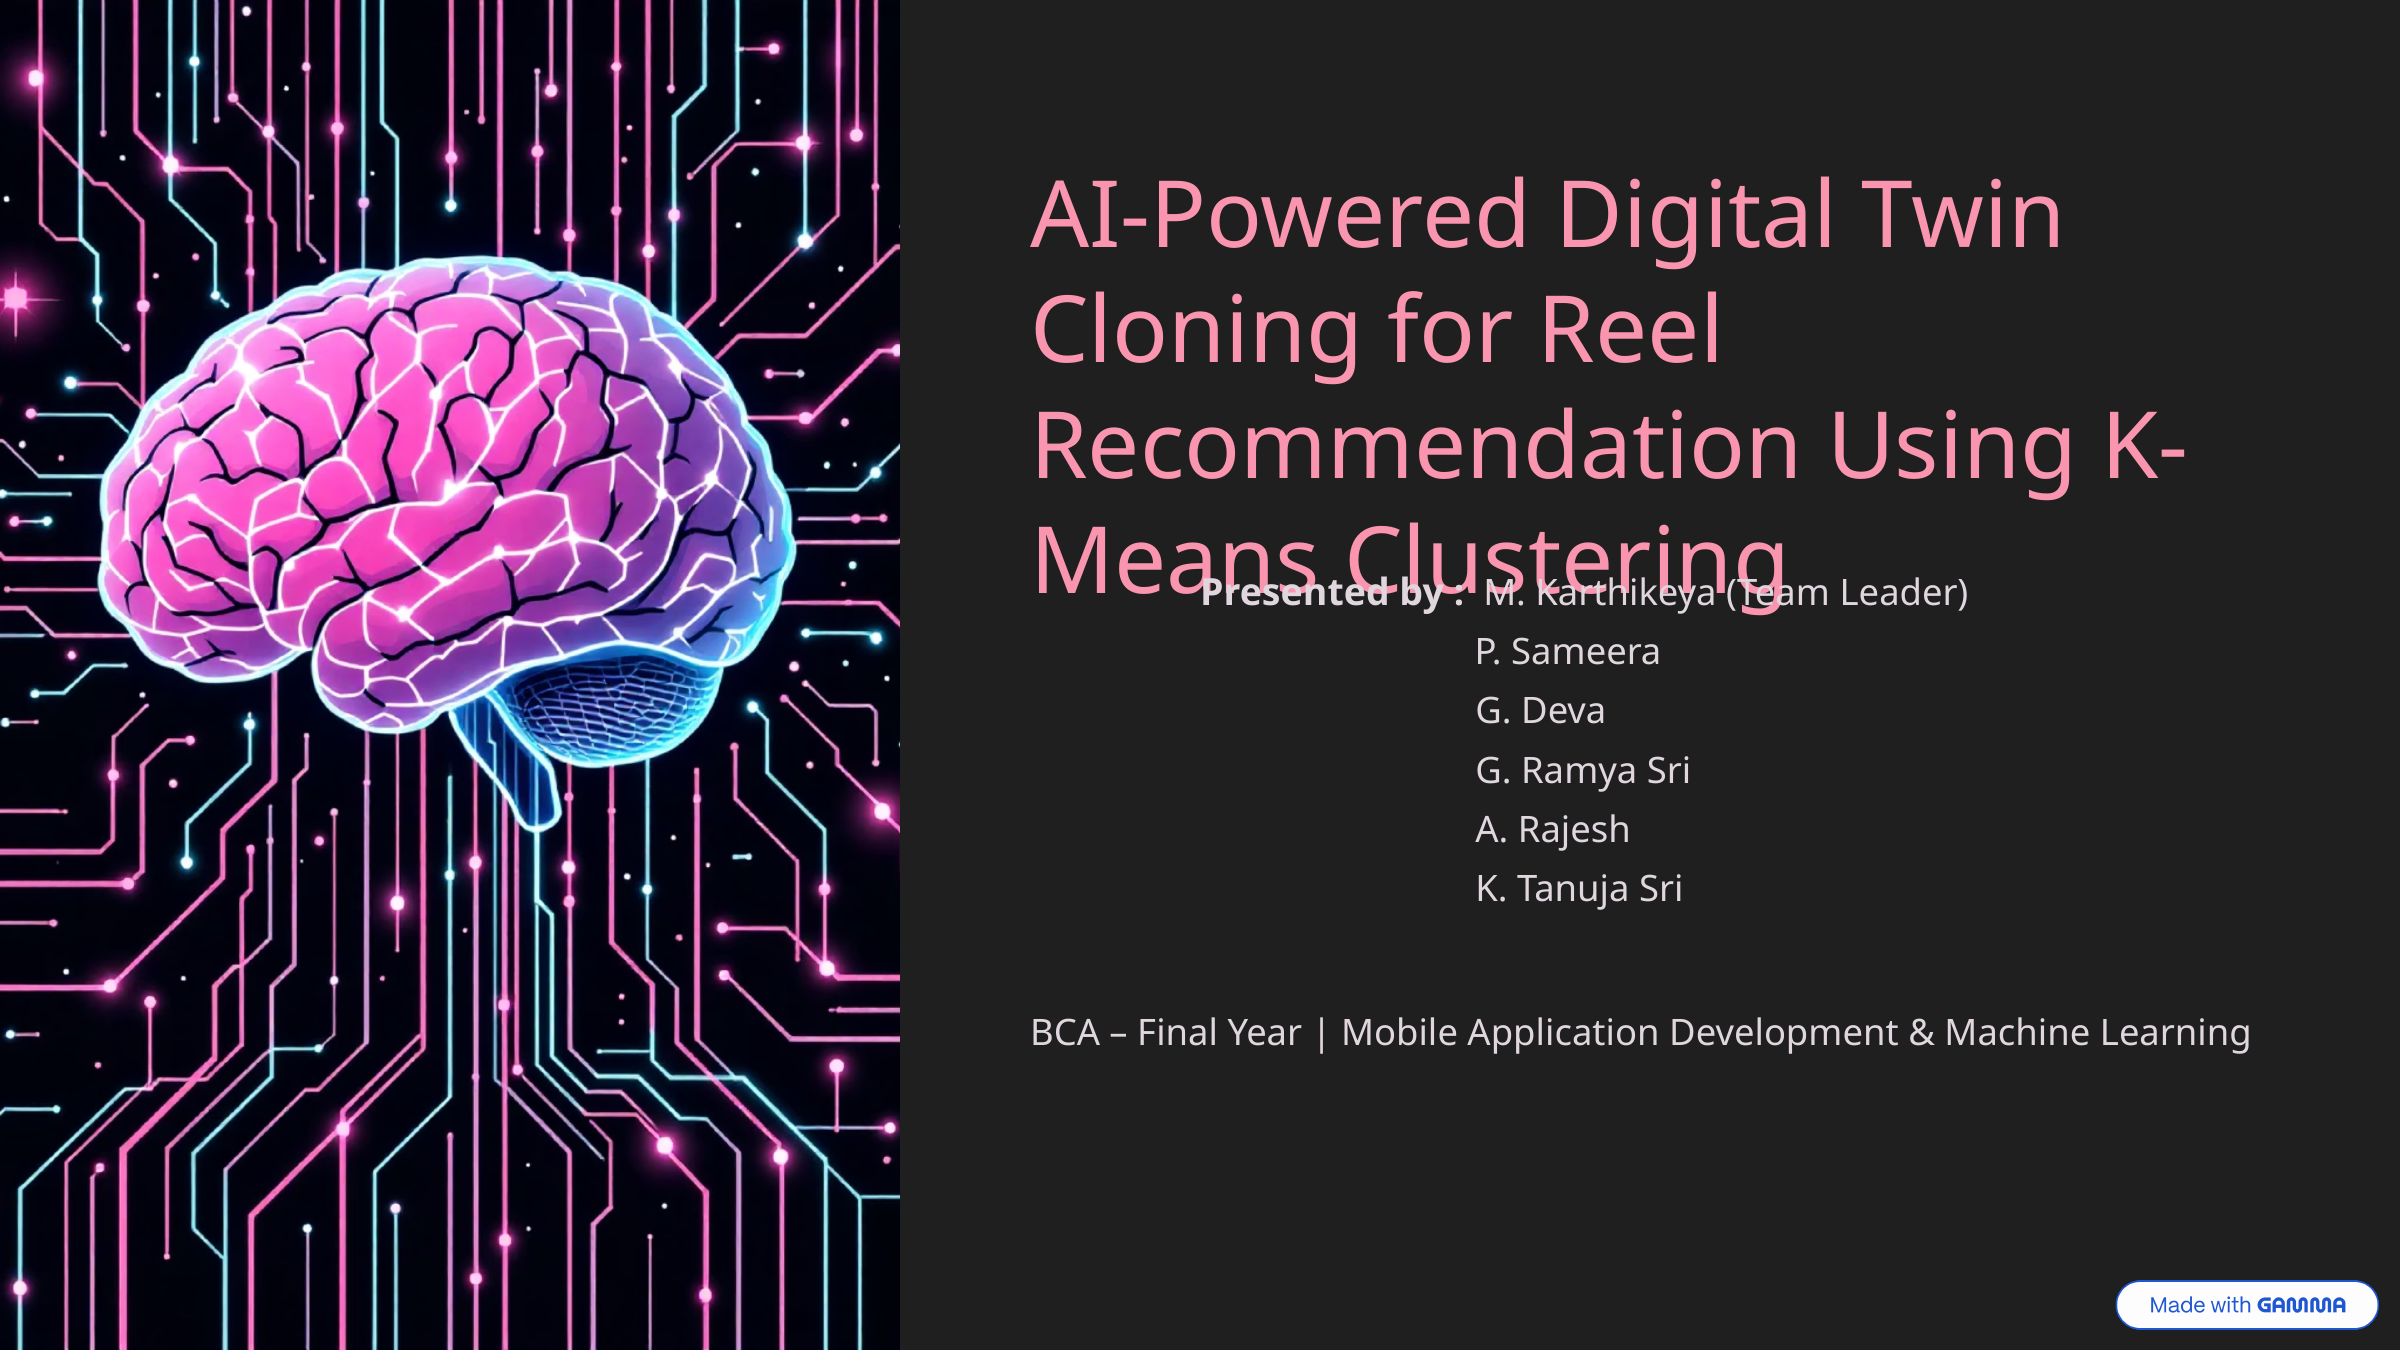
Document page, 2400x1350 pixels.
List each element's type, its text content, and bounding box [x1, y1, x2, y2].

text_box BCA – Final Year | Mobile Application Development & Machine Learning [1030, 993, 2270, 1065]
text_box AI-Powered Digital Twin Cloning for Reel Recommendation Using K-Means Clustering [1030, 150, 2270, 554]
picture [0, 0, 900, 1350]
text_box Presented by : M. Karthikeya (Team Leader) P. Sameera G. Deva G. Ramya Sri A. Rajesh K. Tanuja Sri [1200, 553, 2066, 939]
picture [2106, 1271, 2389, 1339]
